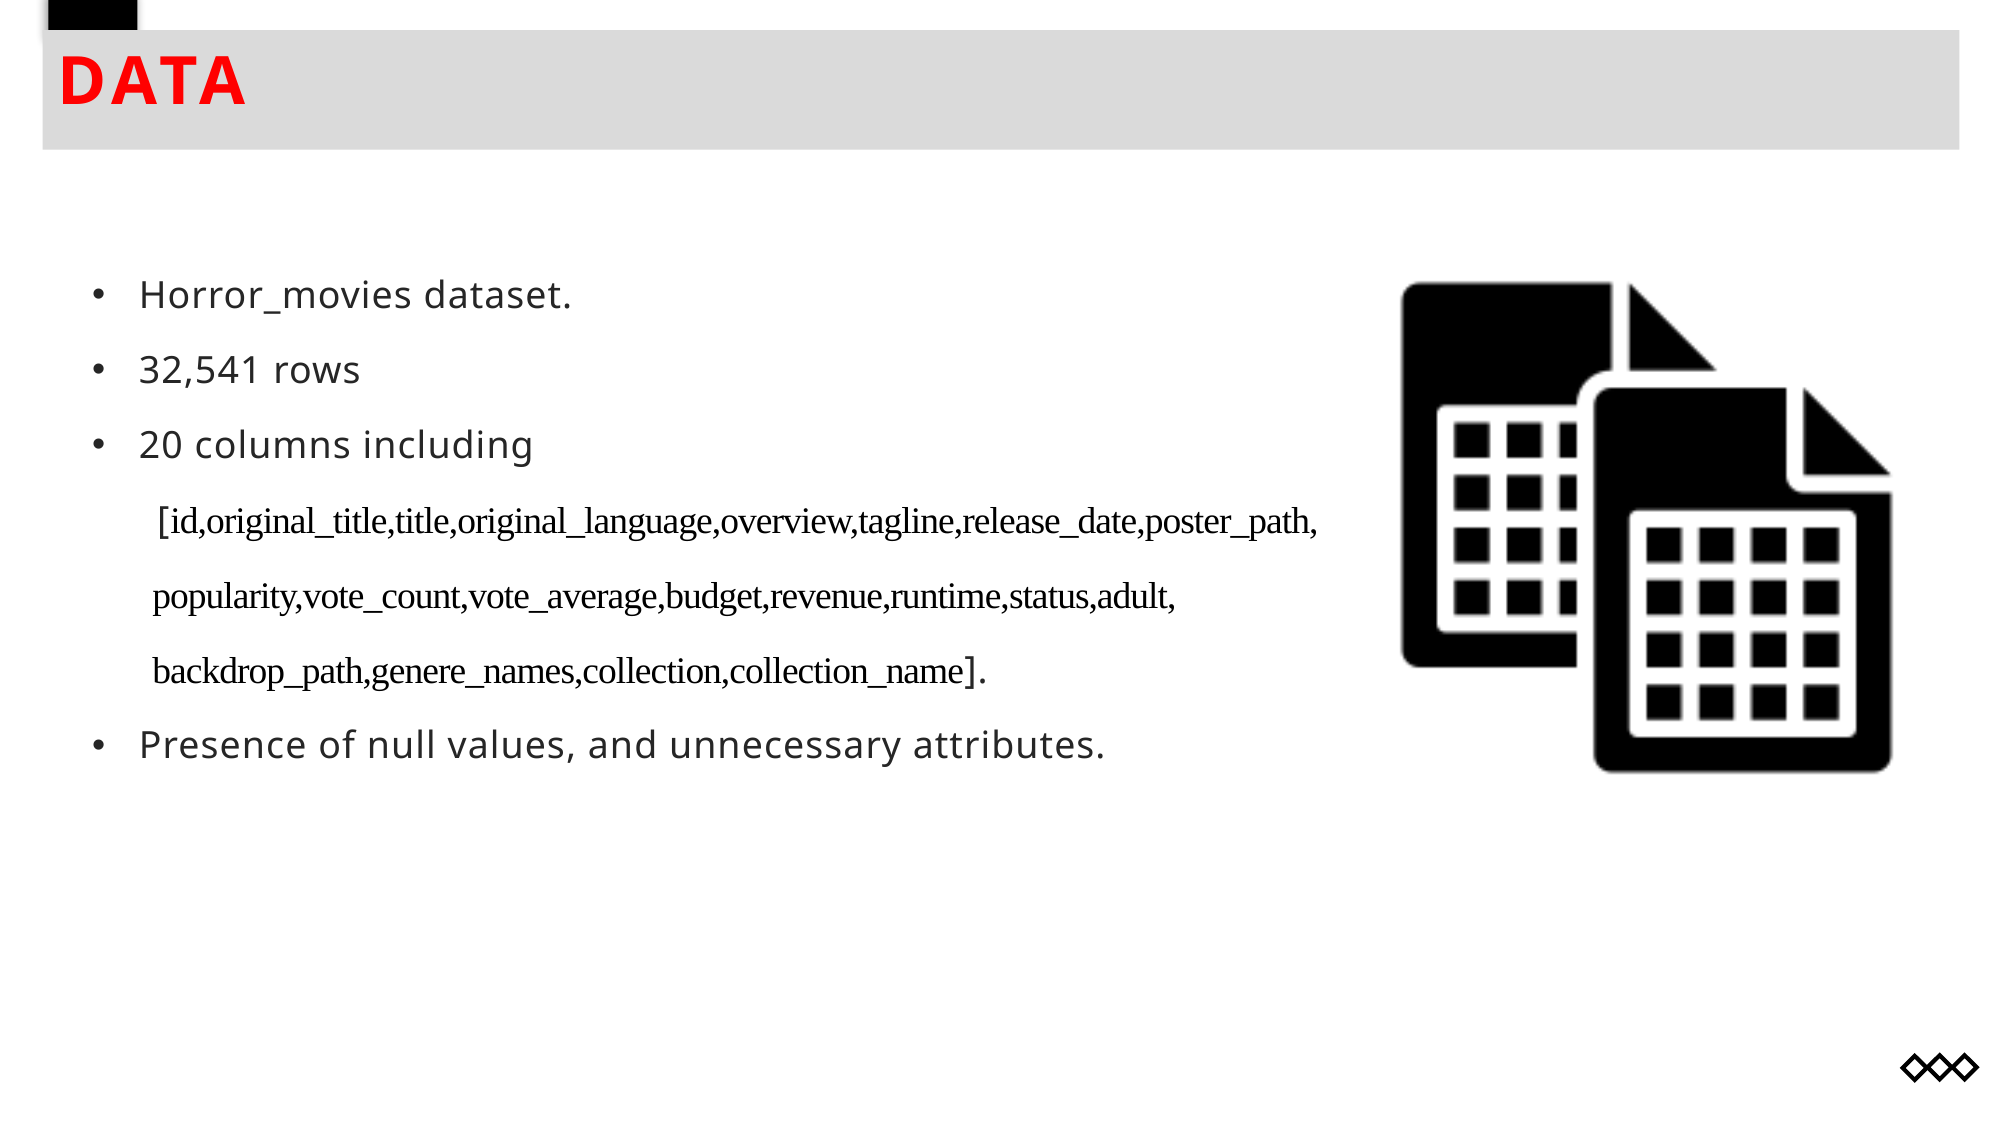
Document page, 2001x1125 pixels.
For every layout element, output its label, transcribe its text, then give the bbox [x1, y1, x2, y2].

picture [1368, 249, 1927, 808]
text_box DATA [42, 30, 1960, 150]
text_box Horror_movies dataset. 32,541 rows 20 columns including [id,original_title,title,original_language,overview,tagline,release_date,poster_path, popularity,vote_count,vote_average,budget,revenue,runtime,status,adult, backdrop_path,genere_names,collection,collection_name]. Presence of null values, and unnecessary attributes. [77, 249, 1336, 929]
